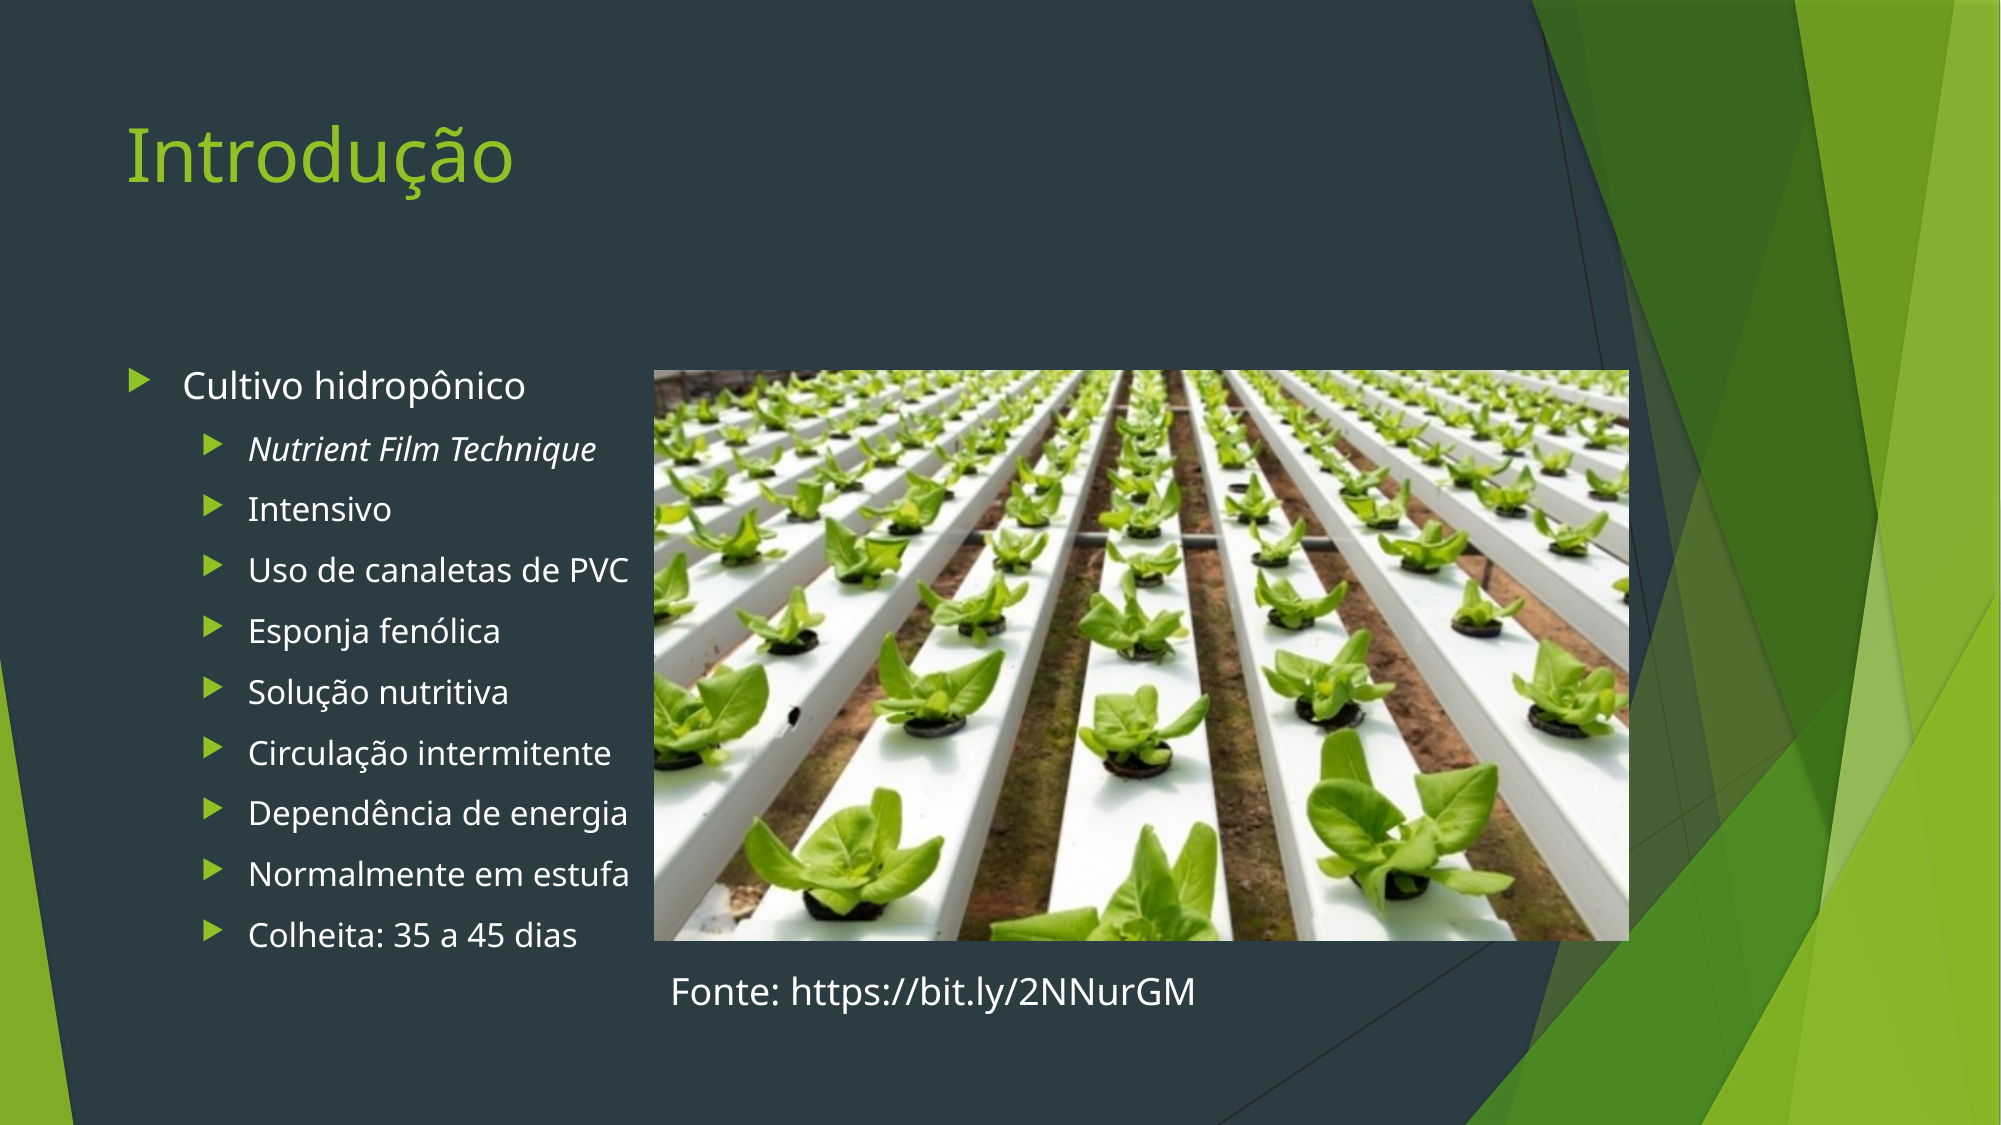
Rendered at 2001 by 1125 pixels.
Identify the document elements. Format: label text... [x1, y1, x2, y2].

picture [653, 369, 1630, 942]
text_box Fonte: https://bit.ly/2NNurGM [655, 960, 1213, 1021]
title Introdução [111, 99, 1522, 317]
list Cultivo hidropônico Nutrient Film Technique Intensivo Uso de canaletas de PVC Esponja fenólica Solução nutritiva Circulação intermitente Dependência de energia Normalmente em estufa Colheita: 35 a 45 dias [111, 354, 1522, 992]
